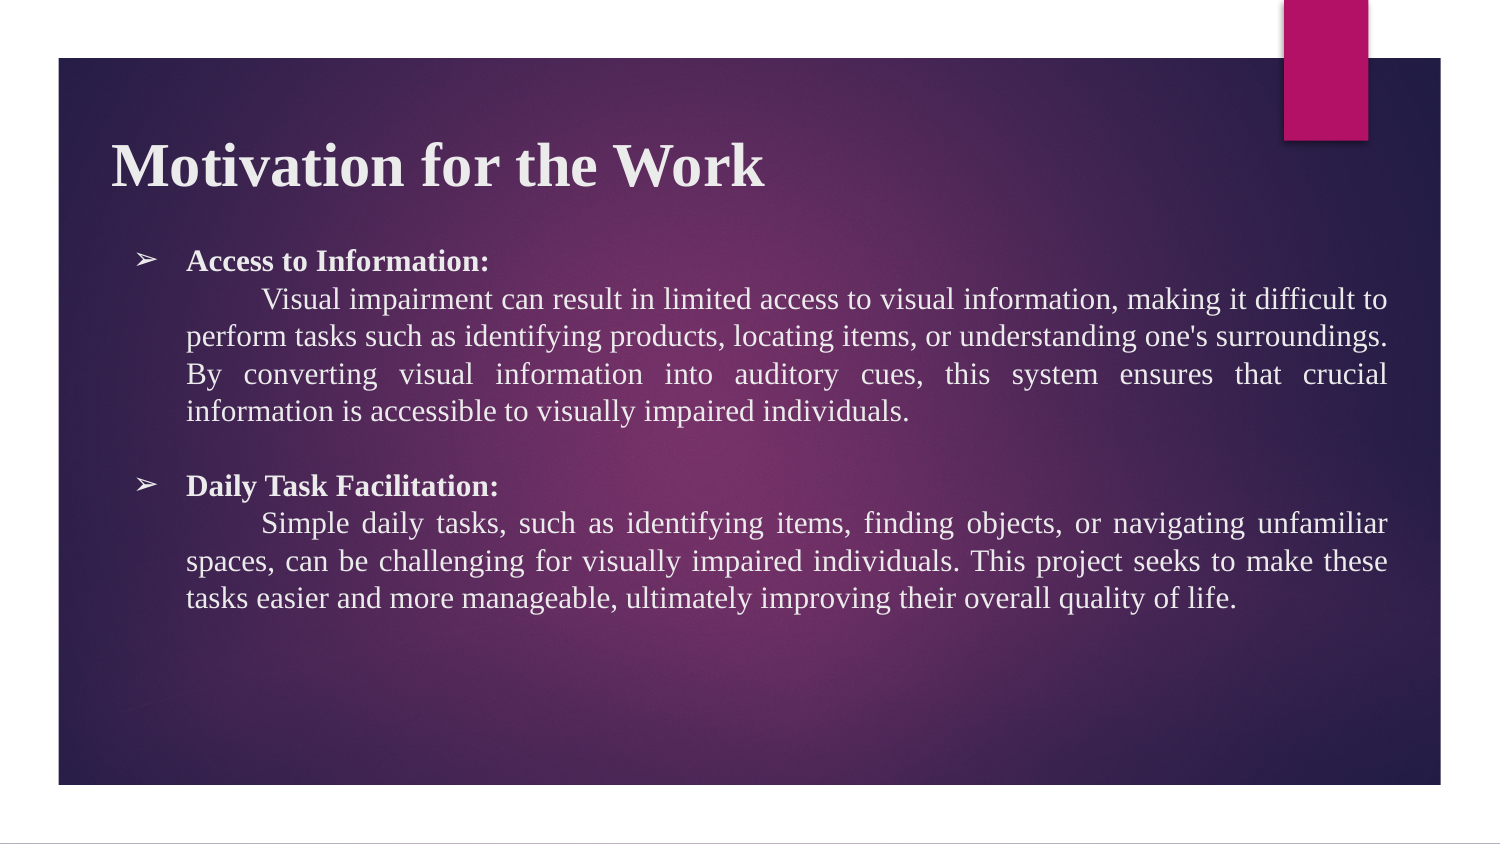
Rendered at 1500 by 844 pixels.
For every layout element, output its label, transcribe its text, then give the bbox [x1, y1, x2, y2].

picture [59, 58, 1440, 785]
text_box Access to Information: Visual impairment can result in limited access to visual information, making it difficult to perform tasks such as identifying products, locating items, or understanding one's surroundings. By converting visual information into auditory cues, this system ensures that crucial information is accessible to visually impaired individuals. Daily Task Facilitation: Simple daily tasks, such as identifying items, finding objects, or navigating unfamiliar spaces, can be challenging for visually impaired individuals. This project seeks to make these tasks easier and more manageable, ultimately improving their overall quality of life. [95, 225, 1405, 783]
text_box Motivation for the Work [96, 109, 1330, 215]
